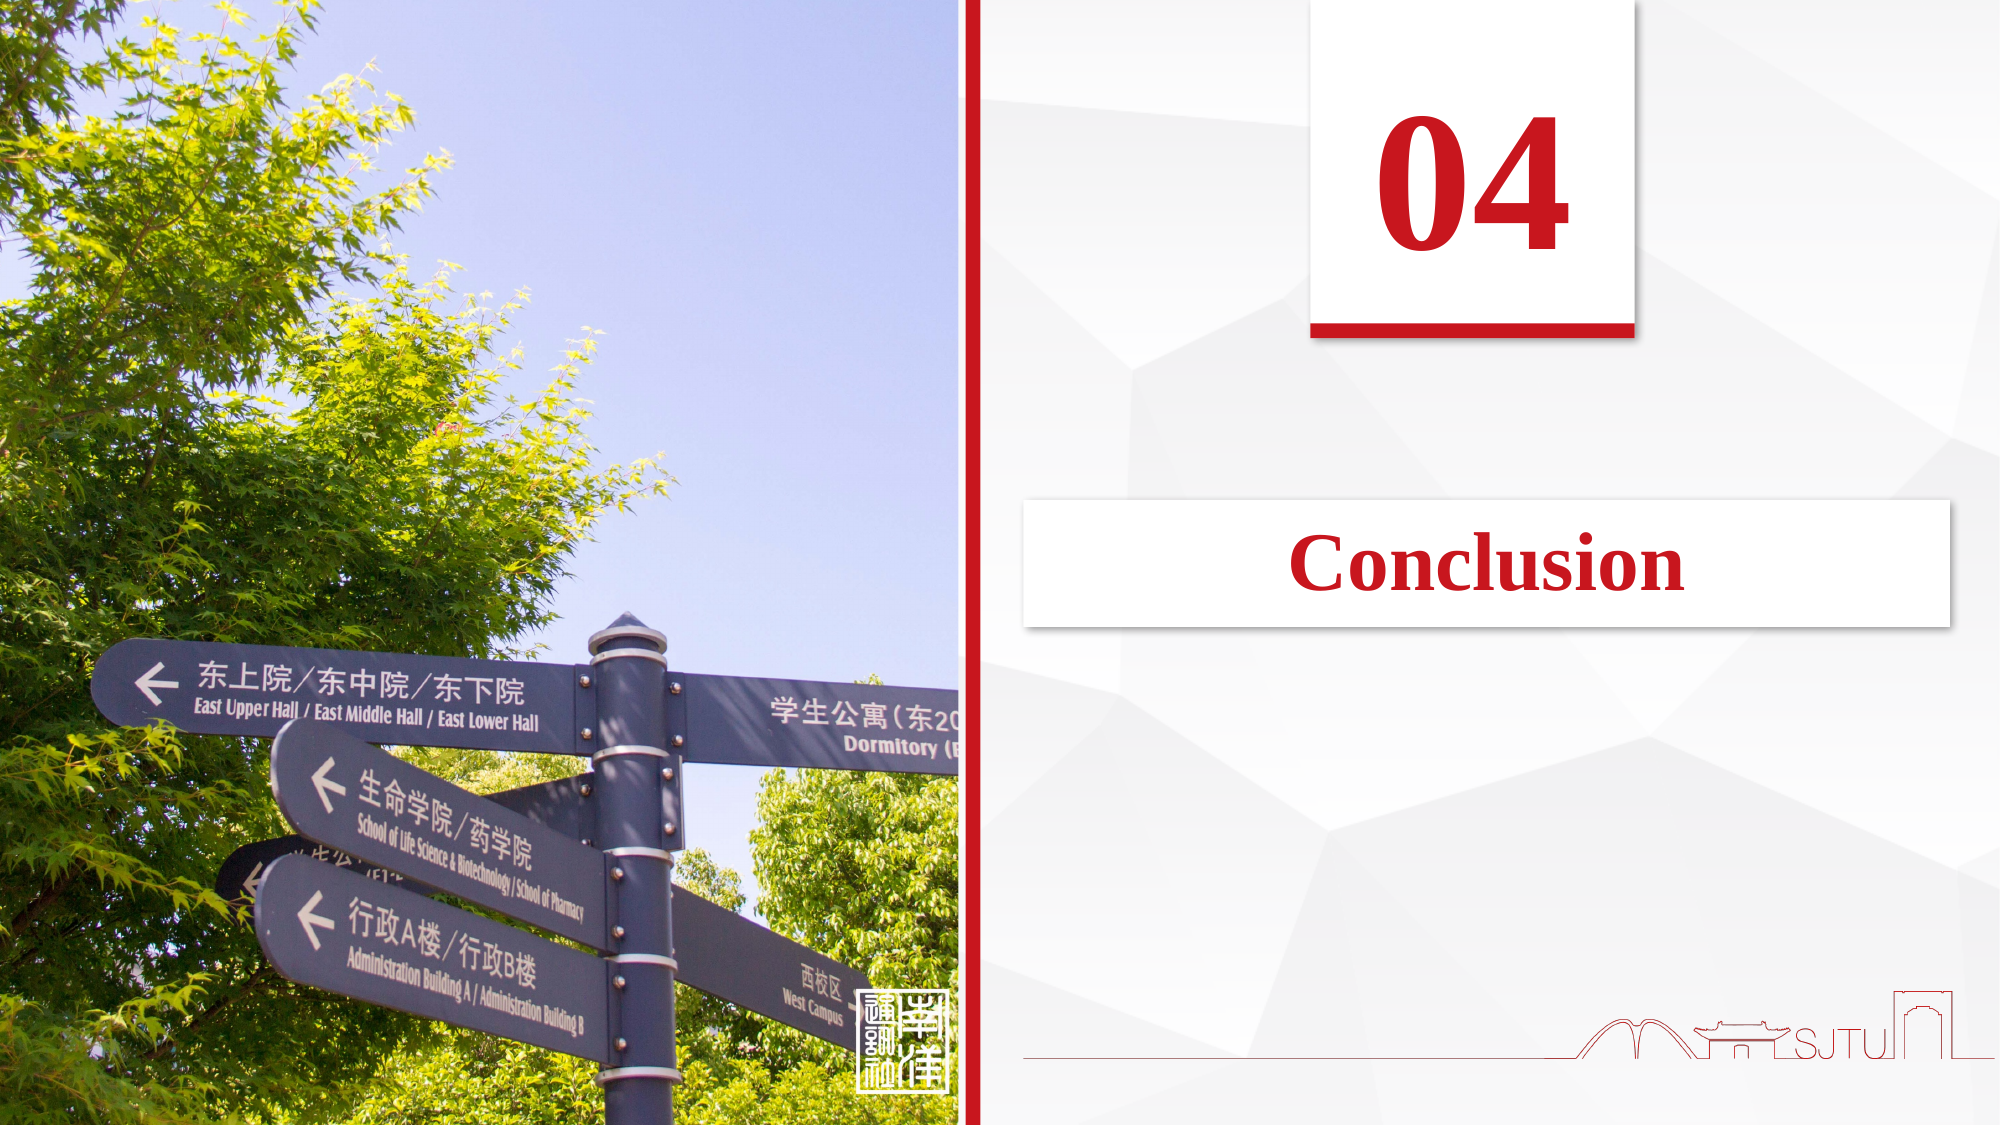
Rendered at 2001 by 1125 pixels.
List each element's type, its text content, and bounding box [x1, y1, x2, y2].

title Conclusion [1023, 499, 1950, 627]
picture [981, 0, 2000, 1125]
picture [0, 0, 965, 1125]
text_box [1310, 0, 1635, 339]
